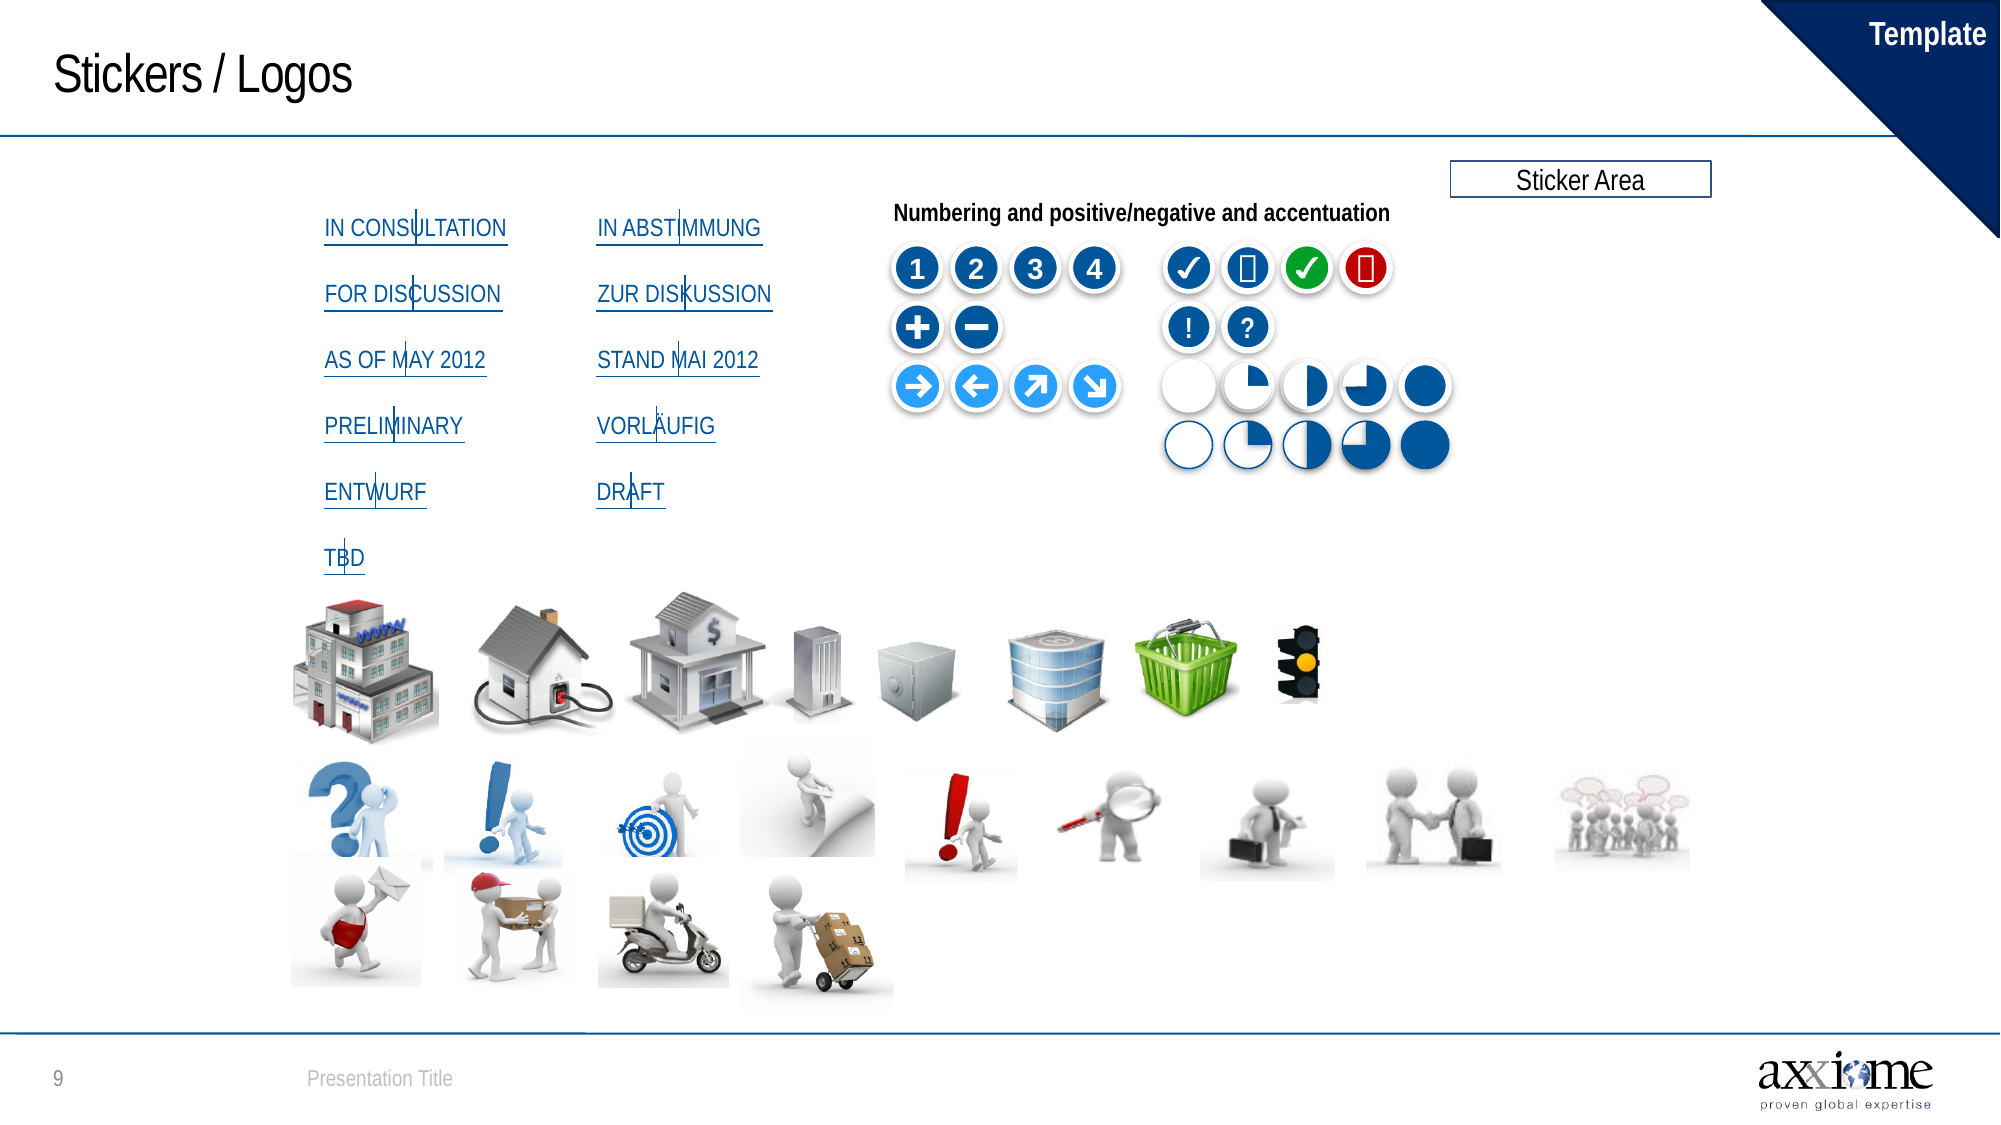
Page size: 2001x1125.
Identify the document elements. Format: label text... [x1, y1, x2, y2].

footer Presentation Title [307, 1056, 1331, 1099]
picture [290, 757, 434, 987]
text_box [596, 208, 764, 246]
text_box [1162, 359, 1216, 413]
picture [598, 757, 729, 988]
picture [1129, 609, 1243, 724]
picture [999, 621, 1113, 736]
picture [1046, 757, 1182, 868]
picture [444, 757, 575, 988]
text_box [1224, 361, 1272, 410]
text_box 4 [1067, 240, 1122, 295]
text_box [323, 340, 488, 377]
picture [468, 598, 617, 747]
picture [1271, 621, 1325, 704]
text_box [893, 302, 942, 352]
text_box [323, 274, 503, 312]
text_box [323, 537, 366, 575]
text_box Sticker Area [1448, 159, 1713, 199]
title Stickers / Logos [53, 5, 1597, 136]
text_box [1398, 418, 1452, 472]
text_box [1165, 243, 1213, 292]
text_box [1070, 361, 1119, 411]
picture [869, 633, 962, 727]
picture [621, 586, 894, 1012]
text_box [596, 274, 774, 312]
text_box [323, 471, 428, 509]
picture [290, 598, 440, 747]
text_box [323, 406, 465, 443]
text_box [1283, 420, 1331, 469]
text_box ! [1162, 301, 1216, 354]
text_box Template [1760, 0, 2000, 239]
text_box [596, 340, 761, 377]
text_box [1283, 243, 1331, 292]
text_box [1224, 420, 1272, 469]
text_box 2 [949, 240, 1004, 295]
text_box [1342, 420, 1390, 469]
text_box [893, 361, 942, 411]
picture [1200, 769, 1335, 882]
text_box 1 [890, 240, 944, 295]
picture [1759, 1051, 1933, 1111]
text_box [1398, 359, 1452, 413]
text_box  [1339, 240, 1393, 295]
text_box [952, 361, 1001, 411]
picture [1554, 769, 1690, 872]
text_box Numbering and positive/negative and accentuation [893, 196, 1546, 227]
slide_number 8 [53, 1057, 109, 1099]
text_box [1011, 361, 1060, 411]
text_box 3 [1008, 240, 1063, 295]
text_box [596, 406, 717, 443]
picture [905, 769, 1018, 882]
text_box ? [1221, 300, 1275, 354]
text_box  [1221, 240, 1275, 295]
text_box [1162, 420, 1216, 472]
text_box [1283, 361, 1331, 410]
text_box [1342, 361, 1391, 411]
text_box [952, 302, 1001, 352]
picture [1365, 757, 1501, 876]
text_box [596, 471, 666, 509]
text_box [323, 208, 509, 246]
